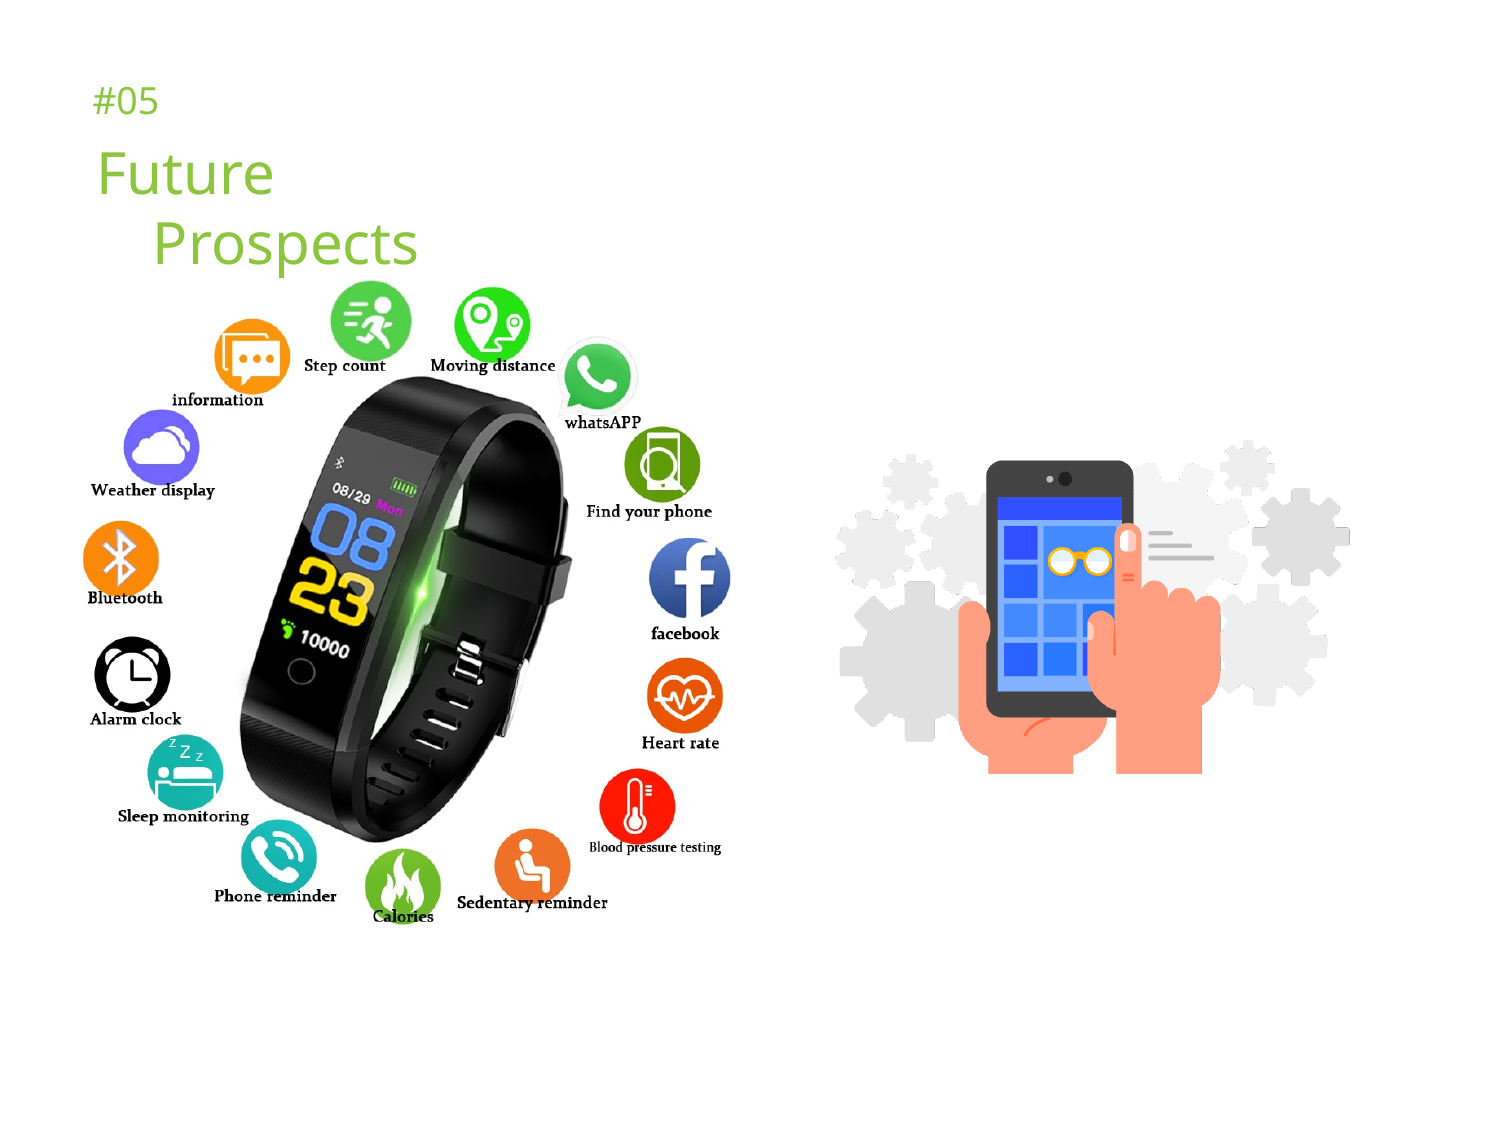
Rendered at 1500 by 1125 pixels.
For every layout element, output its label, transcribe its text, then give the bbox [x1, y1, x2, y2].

picture [79, 274, 731, 926]
text_box #05 [77, 69, 175, 130]
picture [769, 407, 1421, 774]
text_box Future Prospects [81, 128, 563, 274]
